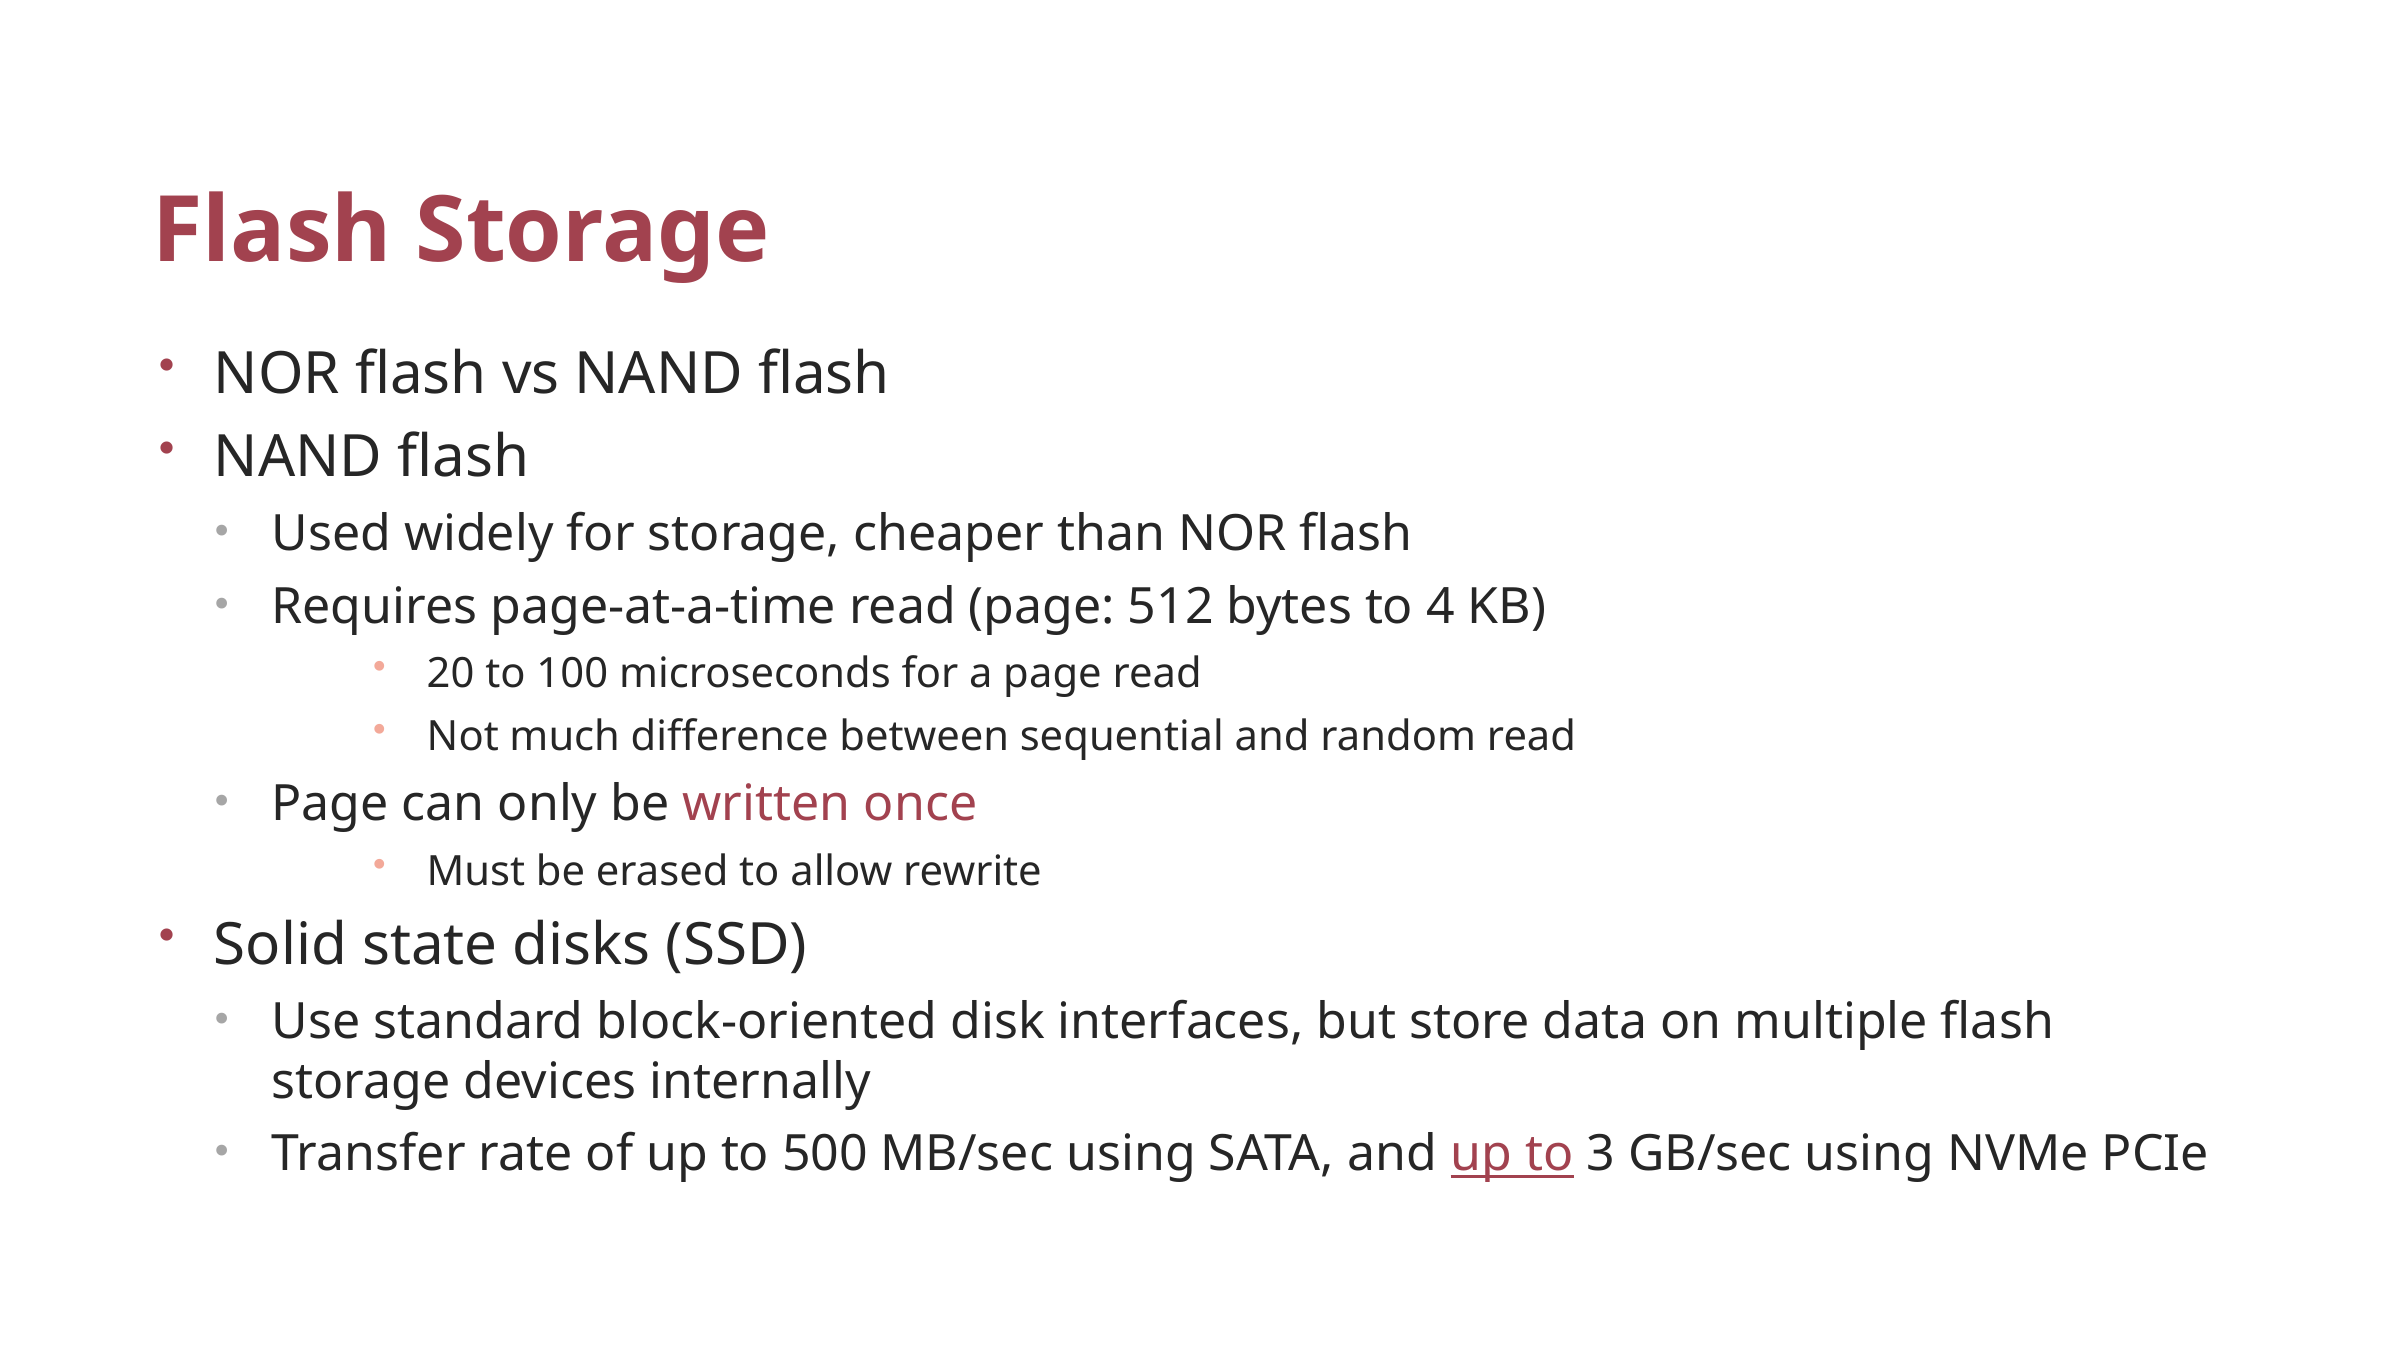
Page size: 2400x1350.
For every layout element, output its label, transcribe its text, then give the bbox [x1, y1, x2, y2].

title Flash Storage [137, 54, 2263, 288]
list NOR flash vs NAND flash NAND flash Used widely for storage, cheaper than NOR flash Requires page-at-a-time read (page: 512 bytes to 4 KB) 20 to 100 microseconds for a page read Not much difference between sequential and random read Page can only be written once Must be erased to allow rewrite Solid state disks (SSD) Use standard block-oriented disk interfaces, but store data on multiple flash storage devices internally Transfer rate of up to 500 MB/sec using SATA, and up to 3 GB/sec using NVMe PCIe [137, 324, 2263, 1200]
